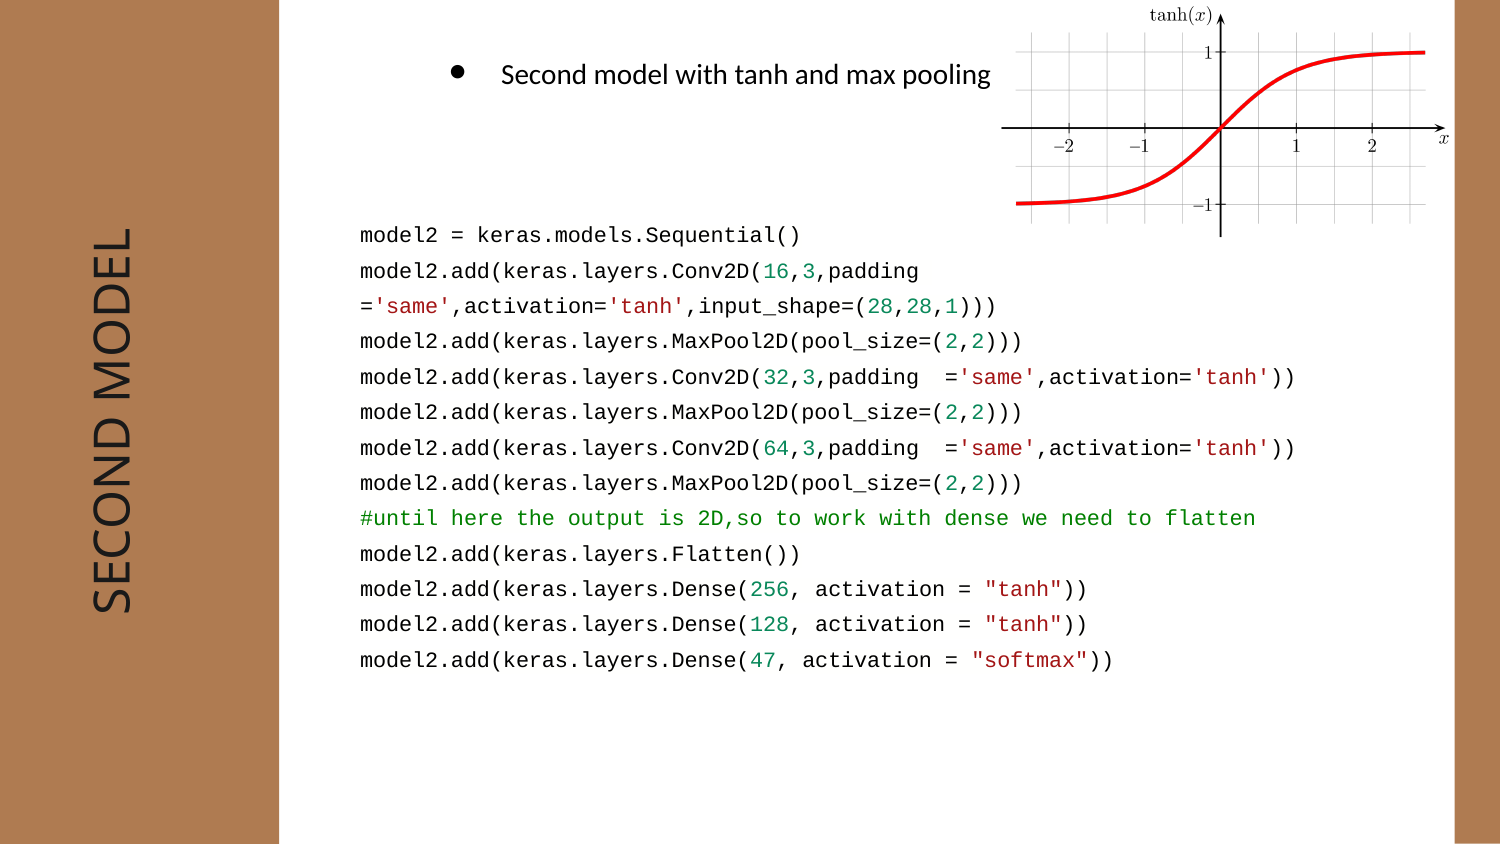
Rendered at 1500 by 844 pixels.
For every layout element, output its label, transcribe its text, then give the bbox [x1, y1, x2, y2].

picture [989, 0, 1453, 256]
list model2 = keras.models.Sequential() model2.add(keras.layers.Conv2D(16,3,padding ='same',activation='tanh',input_shape=(28,28,1))) model2.add(keras.layers.MaxPool2D(pool_size=(2,2))) model2.add(keras.layers.Conv2D(32,3,padding ='same',activation='tanh')) model2.add(keras.layers.MaxPool2D(pool_size=(2,2))) model2.add(keras.layers.Conv2D(64,3,padding ='same',activation='tanh')) model2.add(keras.layers.MaxPool2D(pool_size=(2,2))) #until here the output is 2D,so to work with dense we need to flatten model2.add(keras.layers.Flatten()) model2.add(keras.layers.Dense(256, activation = "tanh")) model2.add(keras.layers.Dense(128, activation = "tanh")) model2.add(keras.layers.Dense(47, activation = "softmax")) [345, 196, 1396, 792]
title SECOND MODEL [83, 26, 196, 818]
text_box Second model with tanh and max pooling [411, 40, 984, 106]
